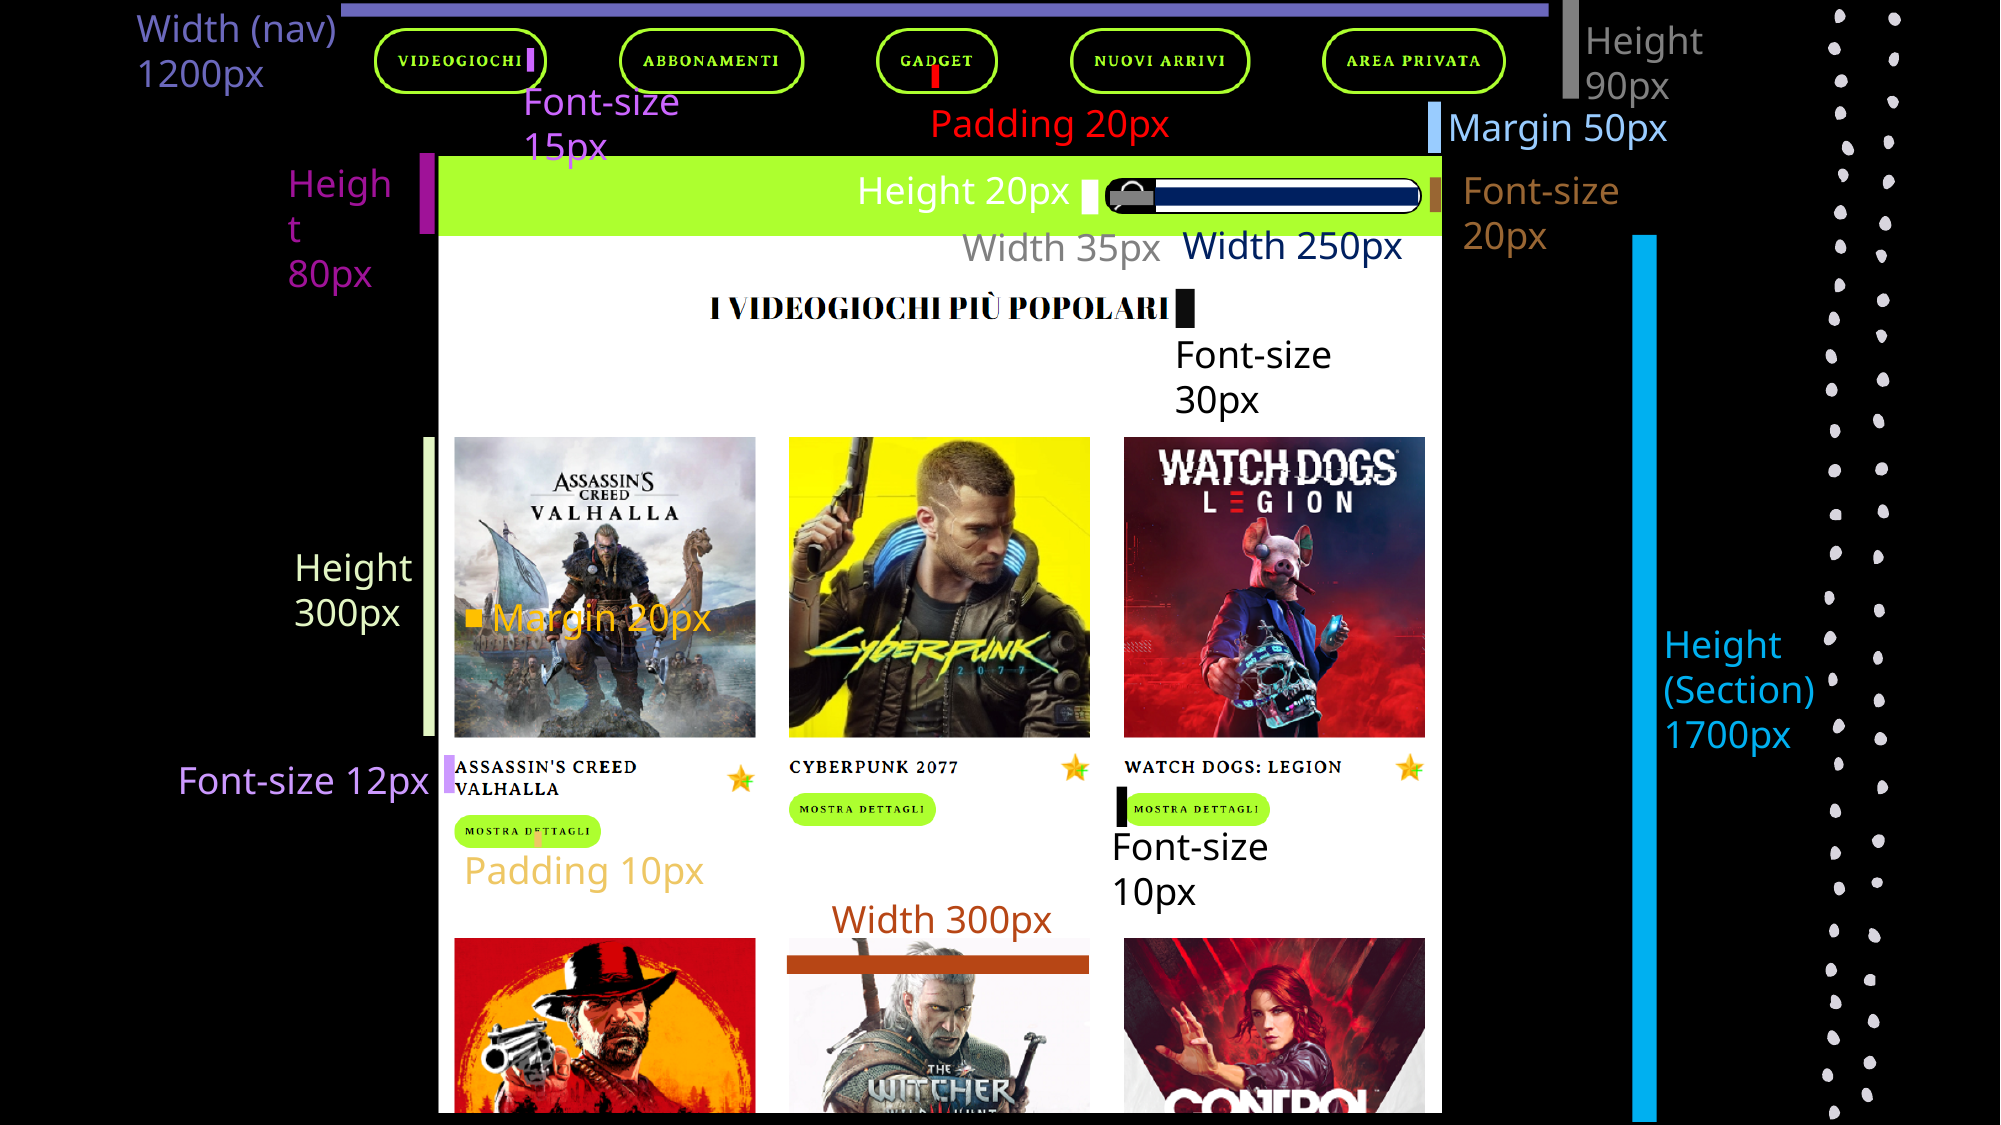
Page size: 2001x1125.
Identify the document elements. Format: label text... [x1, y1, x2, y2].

text_box Height 90px [1638, 9, 1719, 115]
text_box Font-size 12px [162, 749, 245, 810]
text_box Margin 50px [1638, 96, 1684, 157]
text_box Height (Section) 1700px [1648, 613, 1866, 764]
text_box [352, 2, 1550, 8]
text_box Width (nav) 1200px [121, 0, 352, 103]
text_box [1631, 234, 1658, 1123]
text_box [1562, 0, 1580, 8]
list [245, 8, 1638, 1113]
